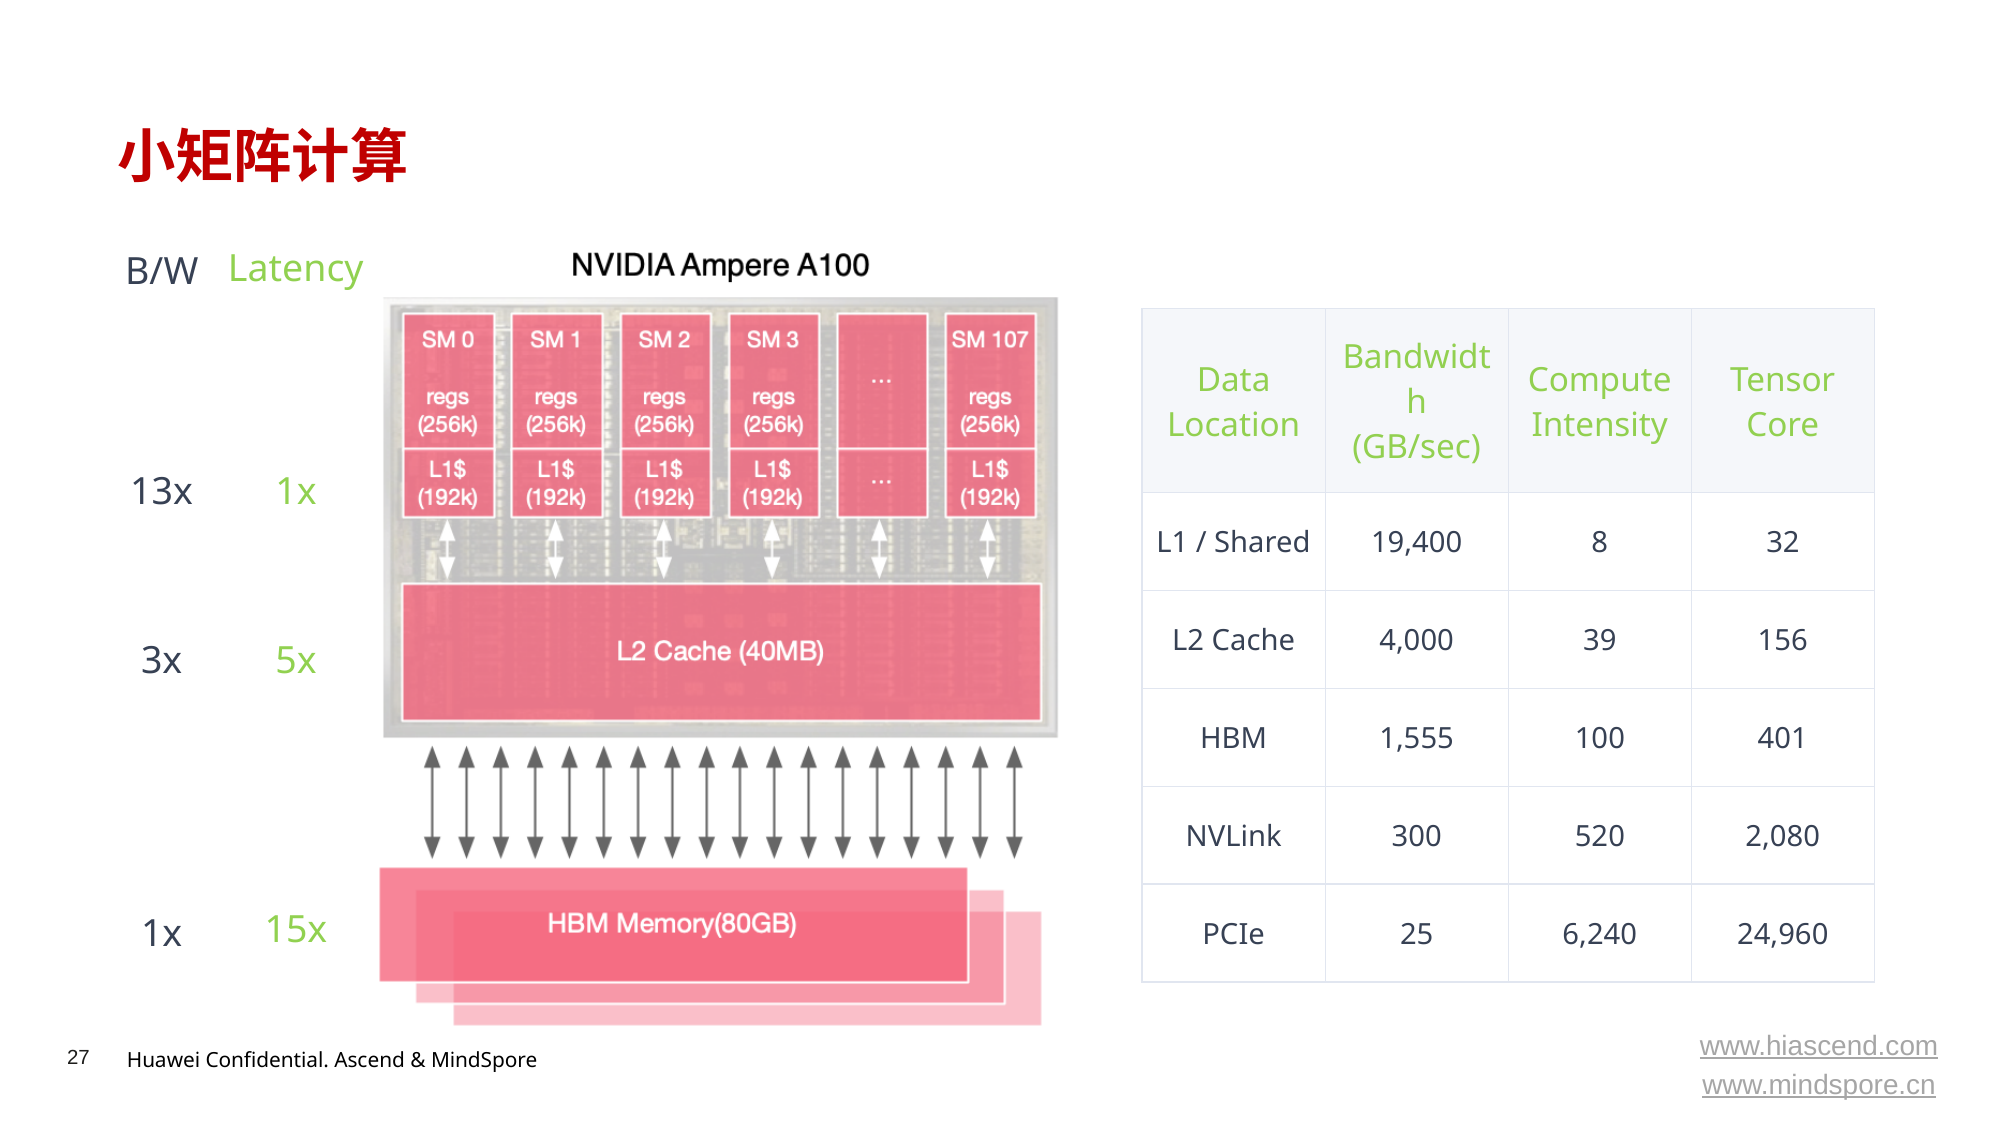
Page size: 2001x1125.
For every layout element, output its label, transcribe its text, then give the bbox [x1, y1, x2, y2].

table_cell PCIe [1143, 885, 1325, 981]
table_cell 1,555 [1326, 689, 1508, 786]
table_header Bandwidth (GB/sec) [1326, 309, 1508, 492]
table_cell 8 [1509, 493, 1691, 590]
table_cell NVLink [1143, 787, 1325, 883]
table_cell 24,960 [1692, 885, 1874, 981]
table_cell 19,400 [1326, 493, 1508, 590]
table_cell 6,240 [1509, 885, 1691, 981]
text_box 13x [102, 456, 208, 523]
table_cell 4,000 [1326, 591, 1508, 688]
table_cell 156 [1692, 591, 1874, 688]
table_cell HBM [1143, 689, 1325, 786]
text_box 15x [208, 894, 371, 961]
title 小矩阵计算 [102, 111, 1901, 209]
table_cell 32 [1692, 493, 1874, 590]
table_cell 25 [1326, 885, 1508, 981]
table_cell 39 [1509, 591, 1691, 688]
table_cell L2 Cache [1143, 591, 1325, 688]
text_box 1x [102, 897, 221, 965]
table_cell 300 [1326, 787, 1508, 883]
table_cell L1 / Shared [1143, 493, 1325, 590]
text_box B/W [102, 236, 221, 303]
text_box Latency [208, 233, 383, 300]
text_box 3x [102, 625, 208, 692]
table_cell 401 [1692, 689, 1874, 786]
text_box 5x [208, 625, 371, 692]
table_header Data Location [1143, 309, 1325, 492]
table_cell 100 [1509, 689, 1691, 786]
picture [376, 236, 1060, 1028]
text_box 1x [208, 456, 371, 523]
table_header Compute Intensity [1509, 309, 1691, 492]
table_cell 520 [1509, 787, 1691, 883]
table_header Tensor Core [1692, 309, 1874, 492]
table_cell 2,080 [1692, 787, 1874, 883]
